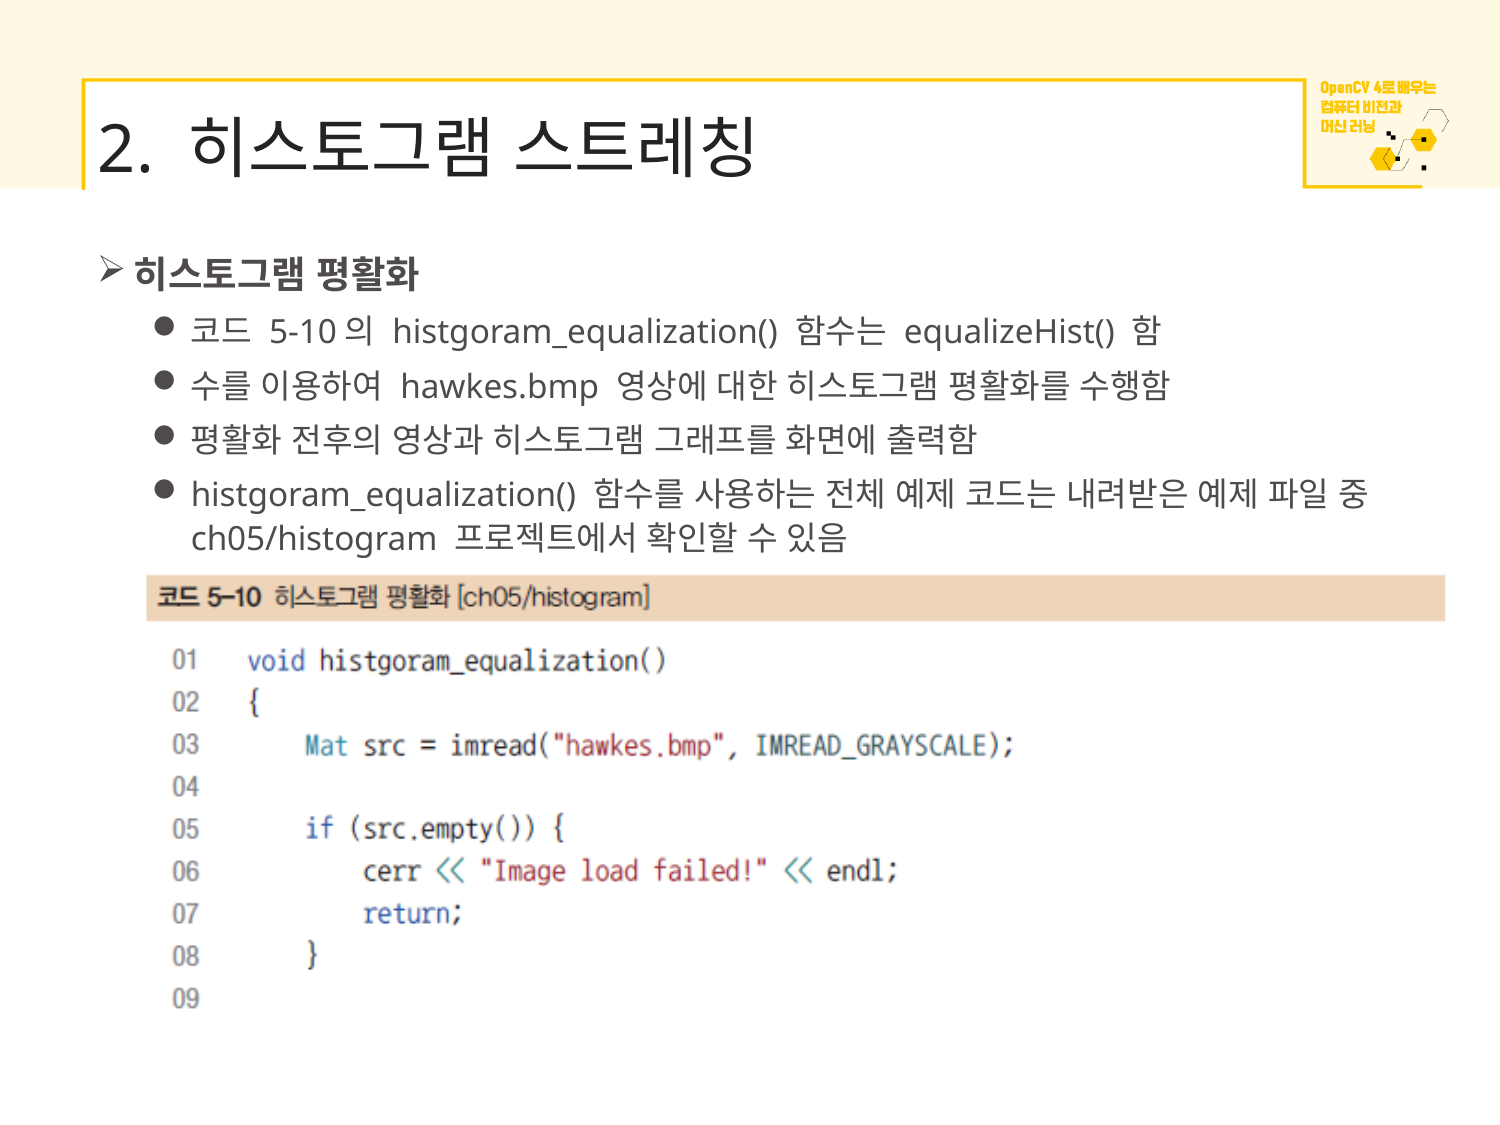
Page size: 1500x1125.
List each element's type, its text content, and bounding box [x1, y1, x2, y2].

list 히스토그램 평활화 코드 5-10의 histgoram_equalization() 함수는 equalizeHist() 함 수를 이용하여 hawkes.bmp 영상에 대한 히스토그램 평활화를 수행함 평활화 전후의 영상과 히스토그램 그래프를 화면에 출력함 histgoram_equalization() 함수를 사용하는 전체 예제 코드는 내려받은 예제 파일 중 ch05/histogram 프로젝트에서 확인할 수 있음 [81, 239, 1412, 1054]
picture [0, 0, 1500, 1125]
title 2. 히스토그램 스트레칭 [82, 61, 1413, 193]
